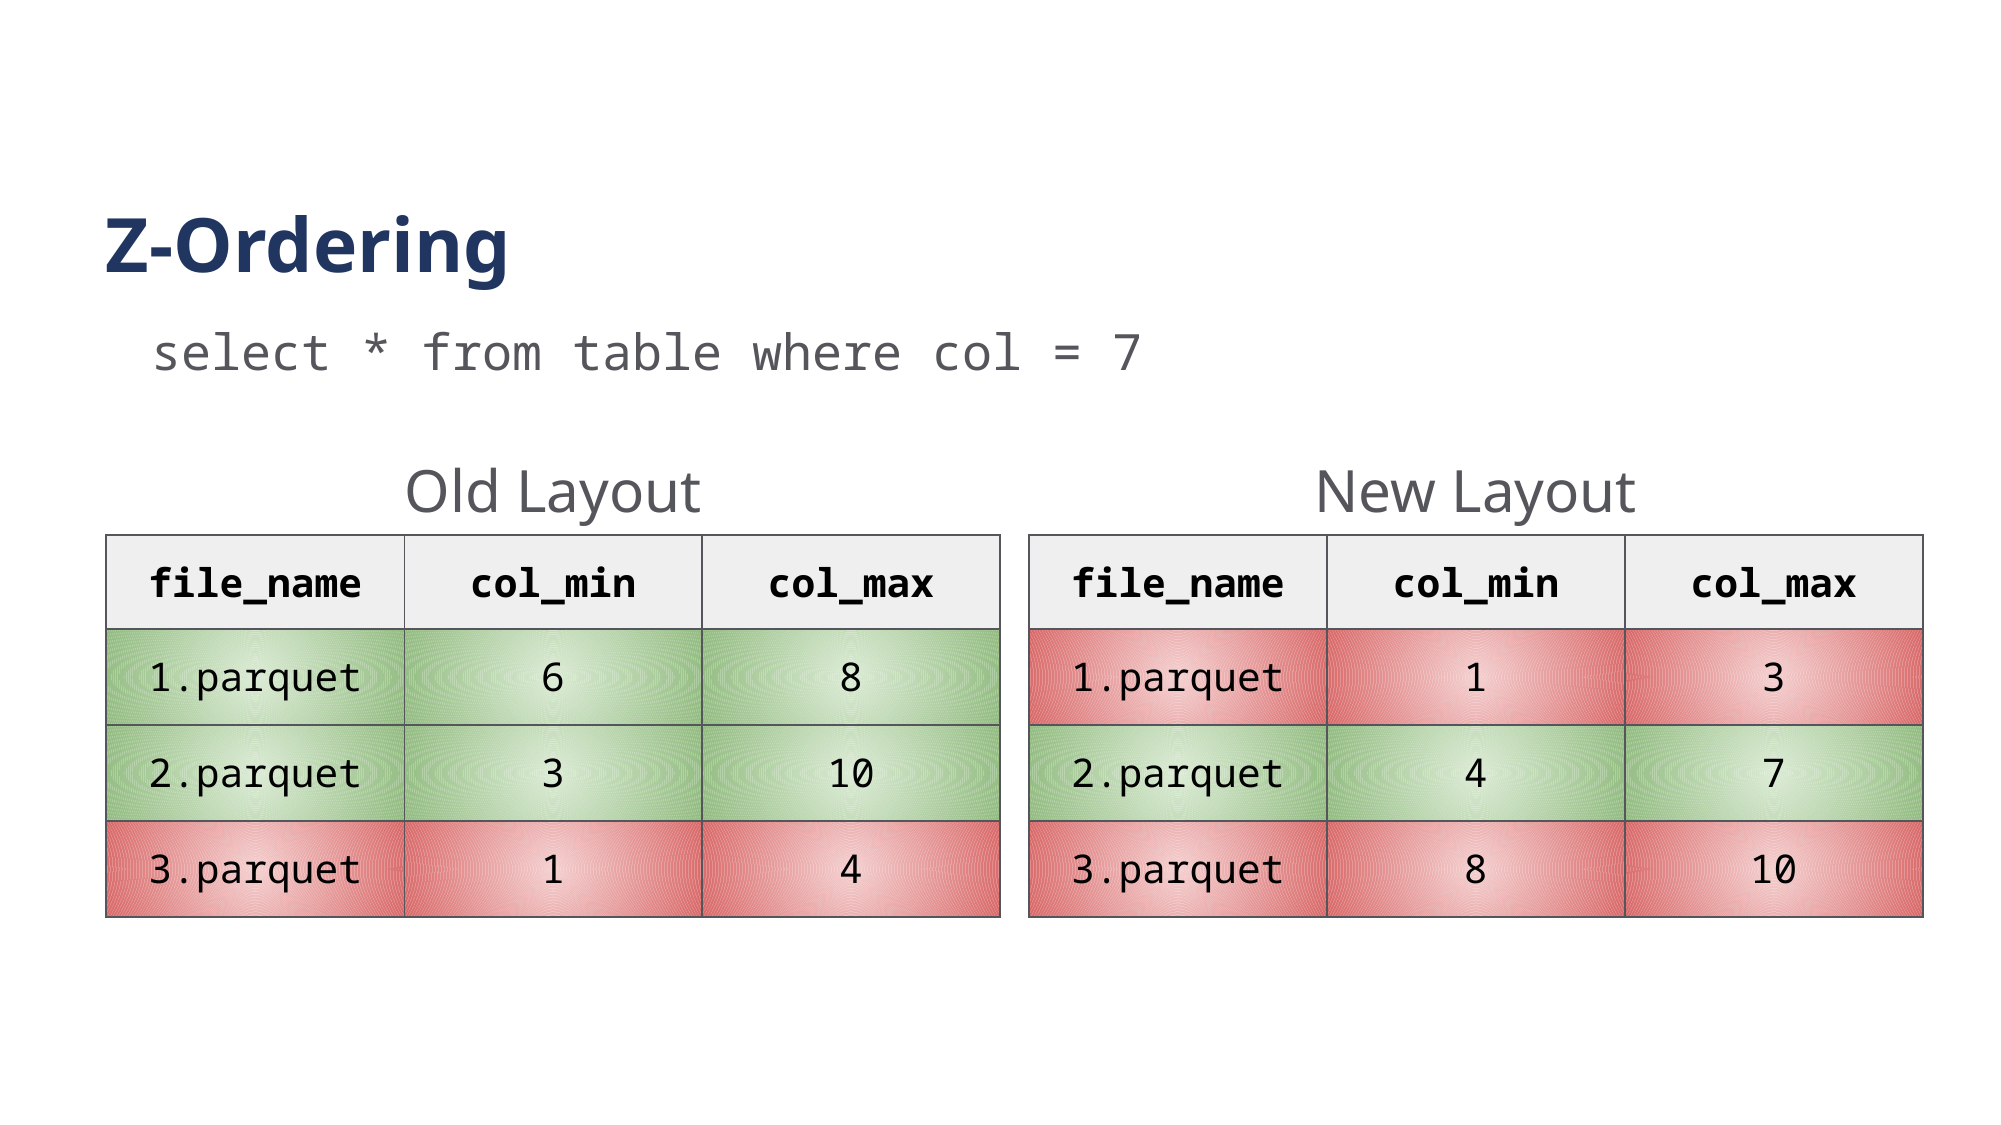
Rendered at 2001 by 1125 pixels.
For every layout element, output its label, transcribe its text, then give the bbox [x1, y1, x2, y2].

table_header col_min [405, 575, 701, 628]
text_box Old Layout [106, 454, 1000, 575]
table_header file_name [1030, 575, 1326, 628]
text_box select * from table where col = 7 [106, 312, 1625, 454]
text_box New Layout [1029, 434, 1923, 575]
table_cell 4 [1328, 726, 1624, 820]
table_cell 3 [405, 726, 701, 820]
table_cell 8 [703, 630, 999, 724]
table_cell 2.parquet [107, 726, 404, 820]
table_cell 10 [1626, 822, 1922, 916]
table_cell 1 [1328, 630, 1624, 724]
table_cell 2.parquet [1030, 726, 1326, 820]
table_header col_min [1328, 575, 1624, 628]
table_cell 3.parquet [1030, 822, 1326, 916]
title Z-Ordering [90, 129, 2000, 297]
table_header file_name [107, 575, 404, 628]
table_cell 6 [405, 630, 701, 724]
table_cell 1.parquet [107, 630, 404, 724]
table_cell 3.parquet [107, 822, 404, 916]
table_cell 10 [703, 726, 999, 820]
table_cell 3 [1626, 630, 1922, 724]
table_header col_max [1626, 575, 1922, 628]
table_cell 1.parquet [1030, 630, 1326, 724]
table_header col_max [703, 575, 999, 628]
table_cell 1 [405, 822, 701, 916]
table_cell 8 [1328, 822, 1624, 916]
table_cell 7 [1626, 726, 1922, 820]
table_cell 4 [703, 822, 999, 916]
